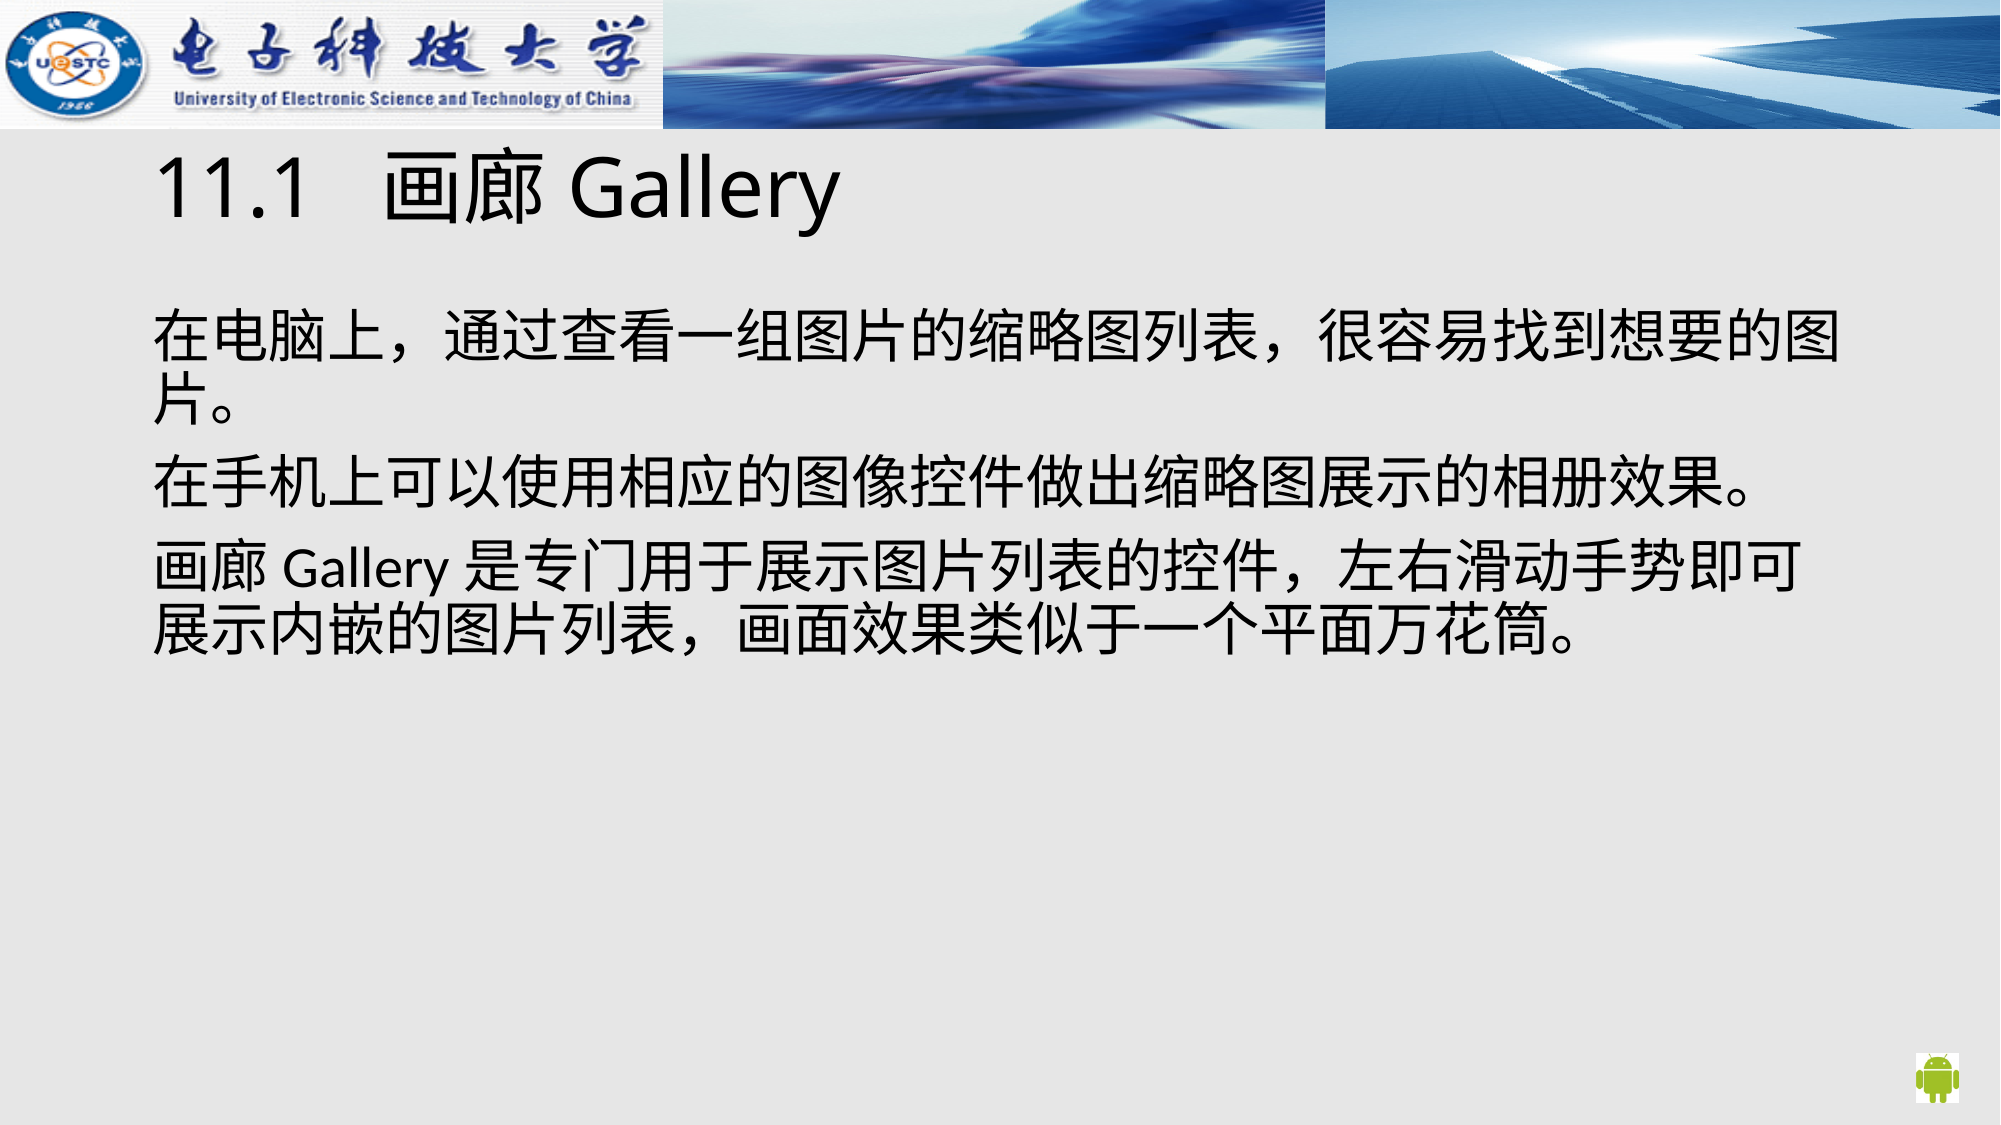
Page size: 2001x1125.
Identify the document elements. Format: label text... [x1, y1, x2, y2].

list 在电脑上，通过查看一组图片的缩略图列表，很容易找到想要的图片。 在手机上可以使用相应的图像控件做出缩略图展示的相册效果。 画廊Gallery是专门用于展示图片列表的控件，左右滑动手势即可展示内嵌的图片列表，画面效果类似于一个平面万花筒。 [137, 299, 1863, 1014]
picture [0, 0, 2000, 129]
title 11.1 画廊Gallery [137, 82, 1863, 299]
picture [1916, 1053, 1959, 1103]
